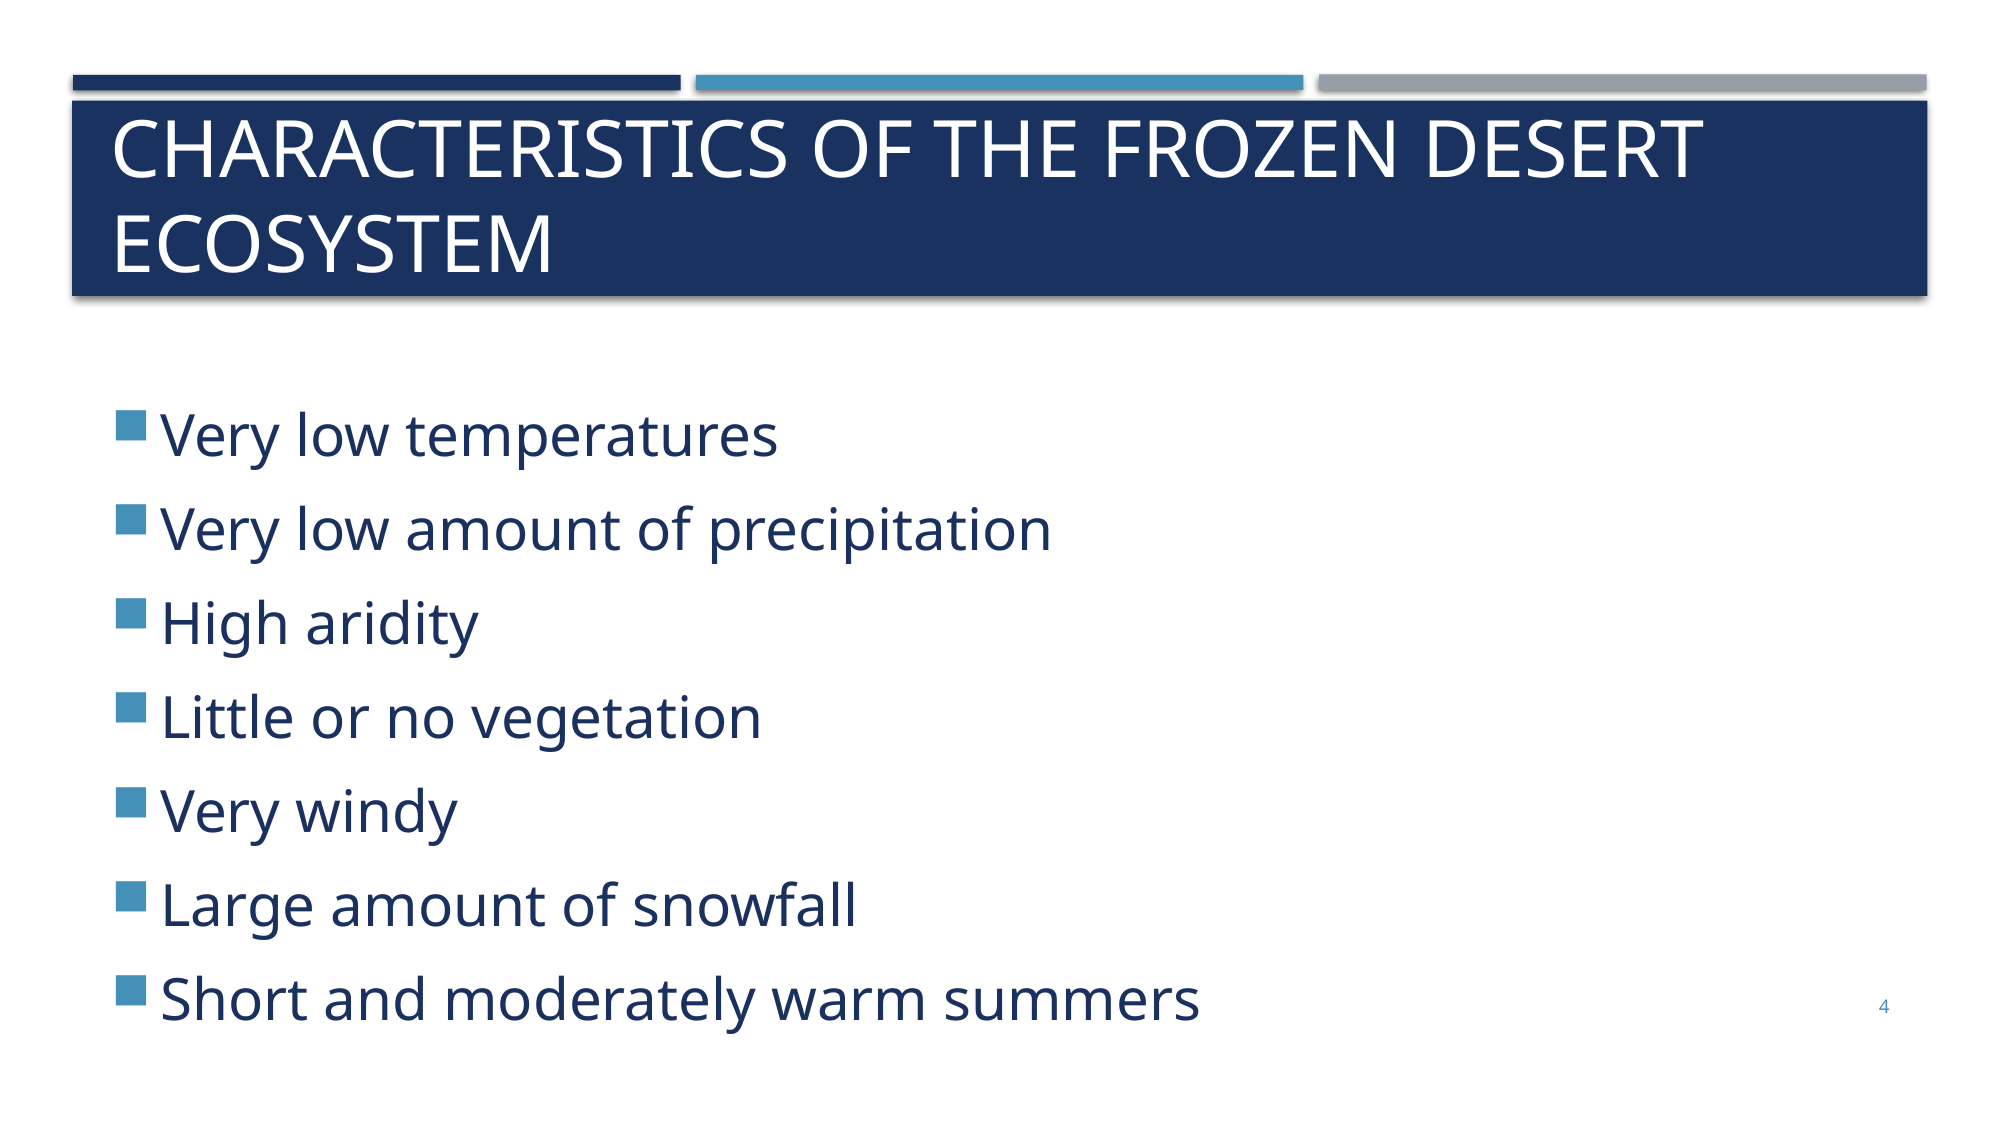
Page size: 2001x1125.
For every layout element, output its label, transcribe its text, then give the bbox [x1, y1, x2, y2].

list Very low temperatures Very low amount of precipitation High aridity Little or no vegetation Very windy Large amount of snowfall Short and moderately warm summers [95, 357, 1905, 1073]
slide_number 4 [1732, 977, 1905, 1037]
title CHARACTERISTICS OF THE FROZEN DESERT ECOSYSTEM [95, 129, 1905, 296]
